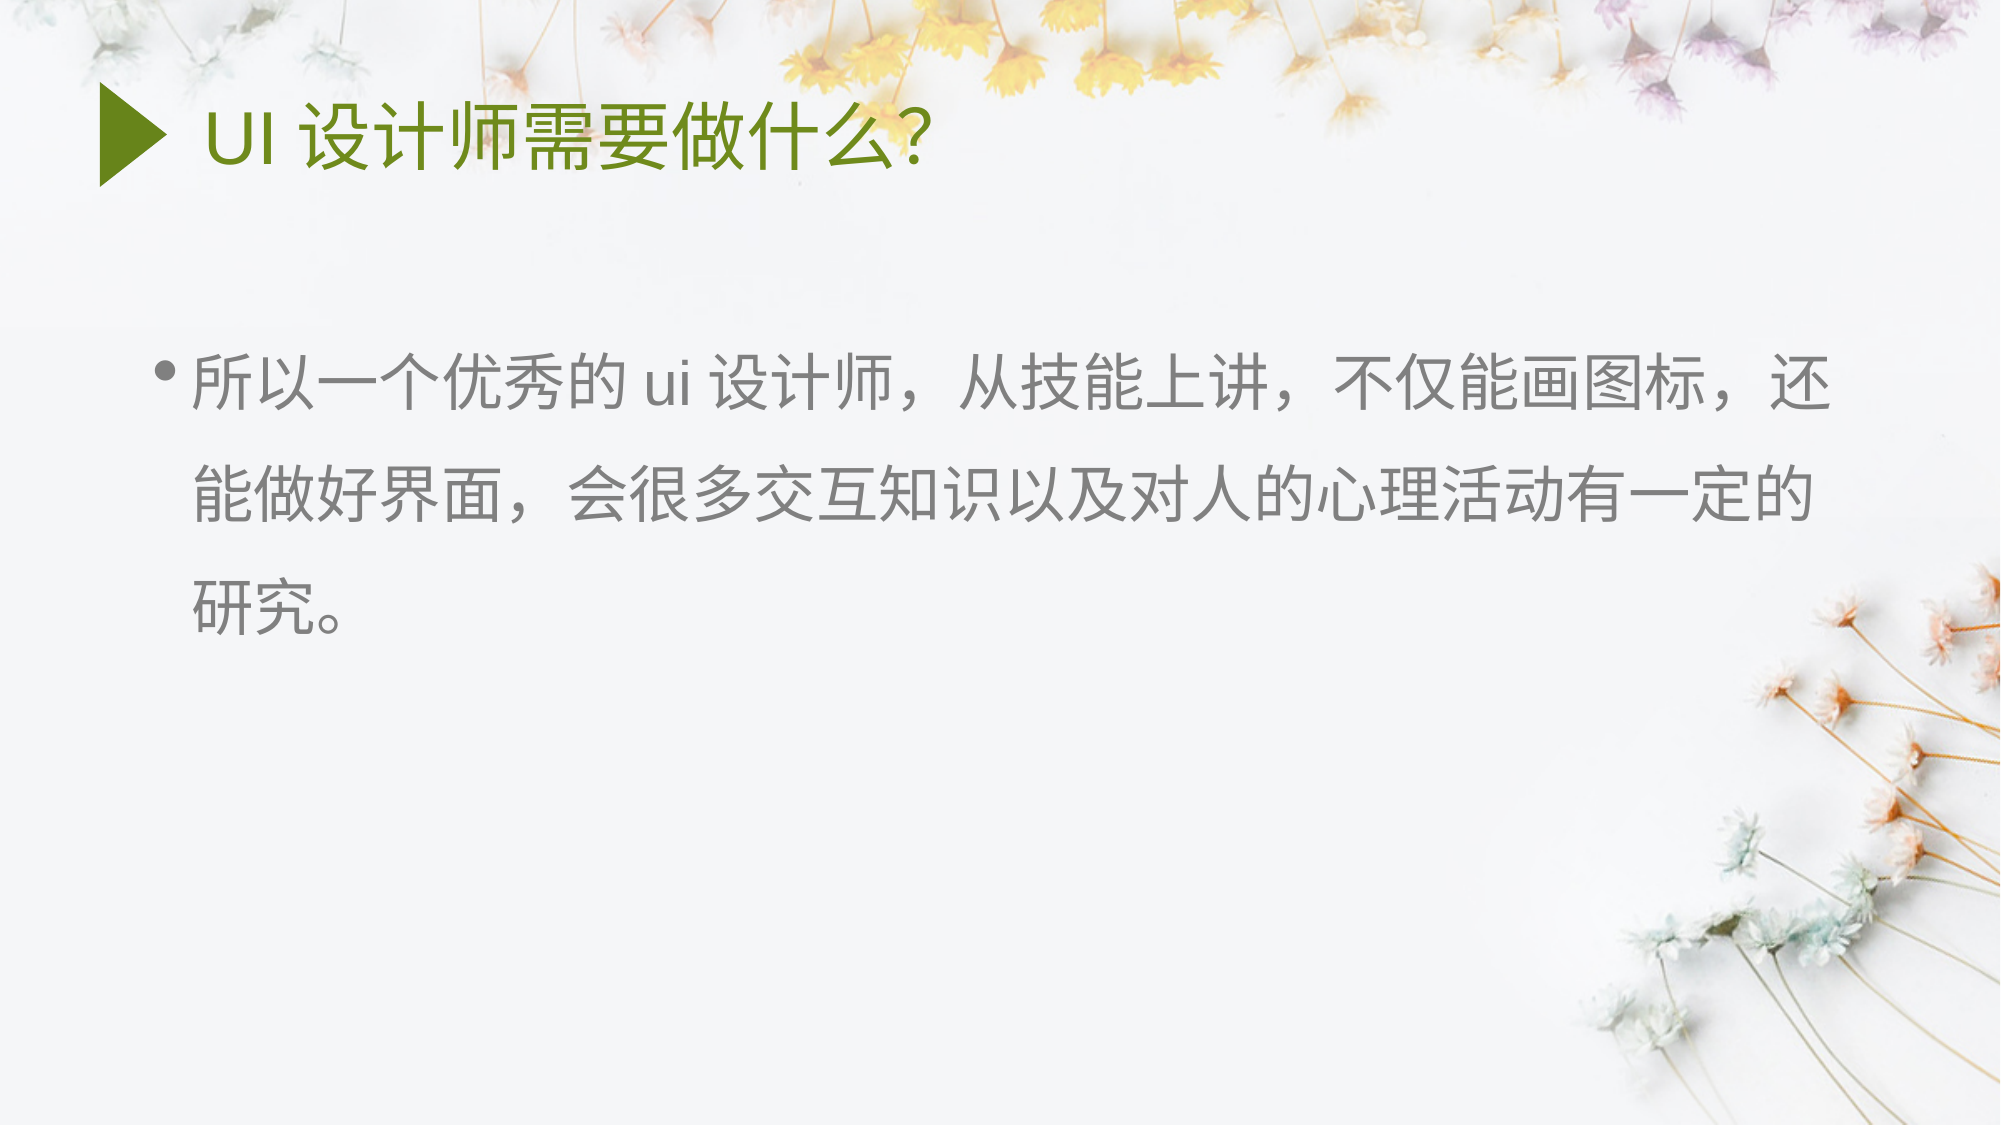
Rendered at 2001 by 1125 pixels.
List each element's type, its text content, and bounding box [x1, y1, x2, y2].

list 所以一个优秀的ui设计师，从技能上讲，不仅能画图标，还能做好界面，会很多交互知识以及对人的心理活动有一定的研究。 [137, 297, 1863, 955]
picture [0, 0, 2001, 1125]
title UI设计师需要做什么？ [188, 58, 1444, 211]
